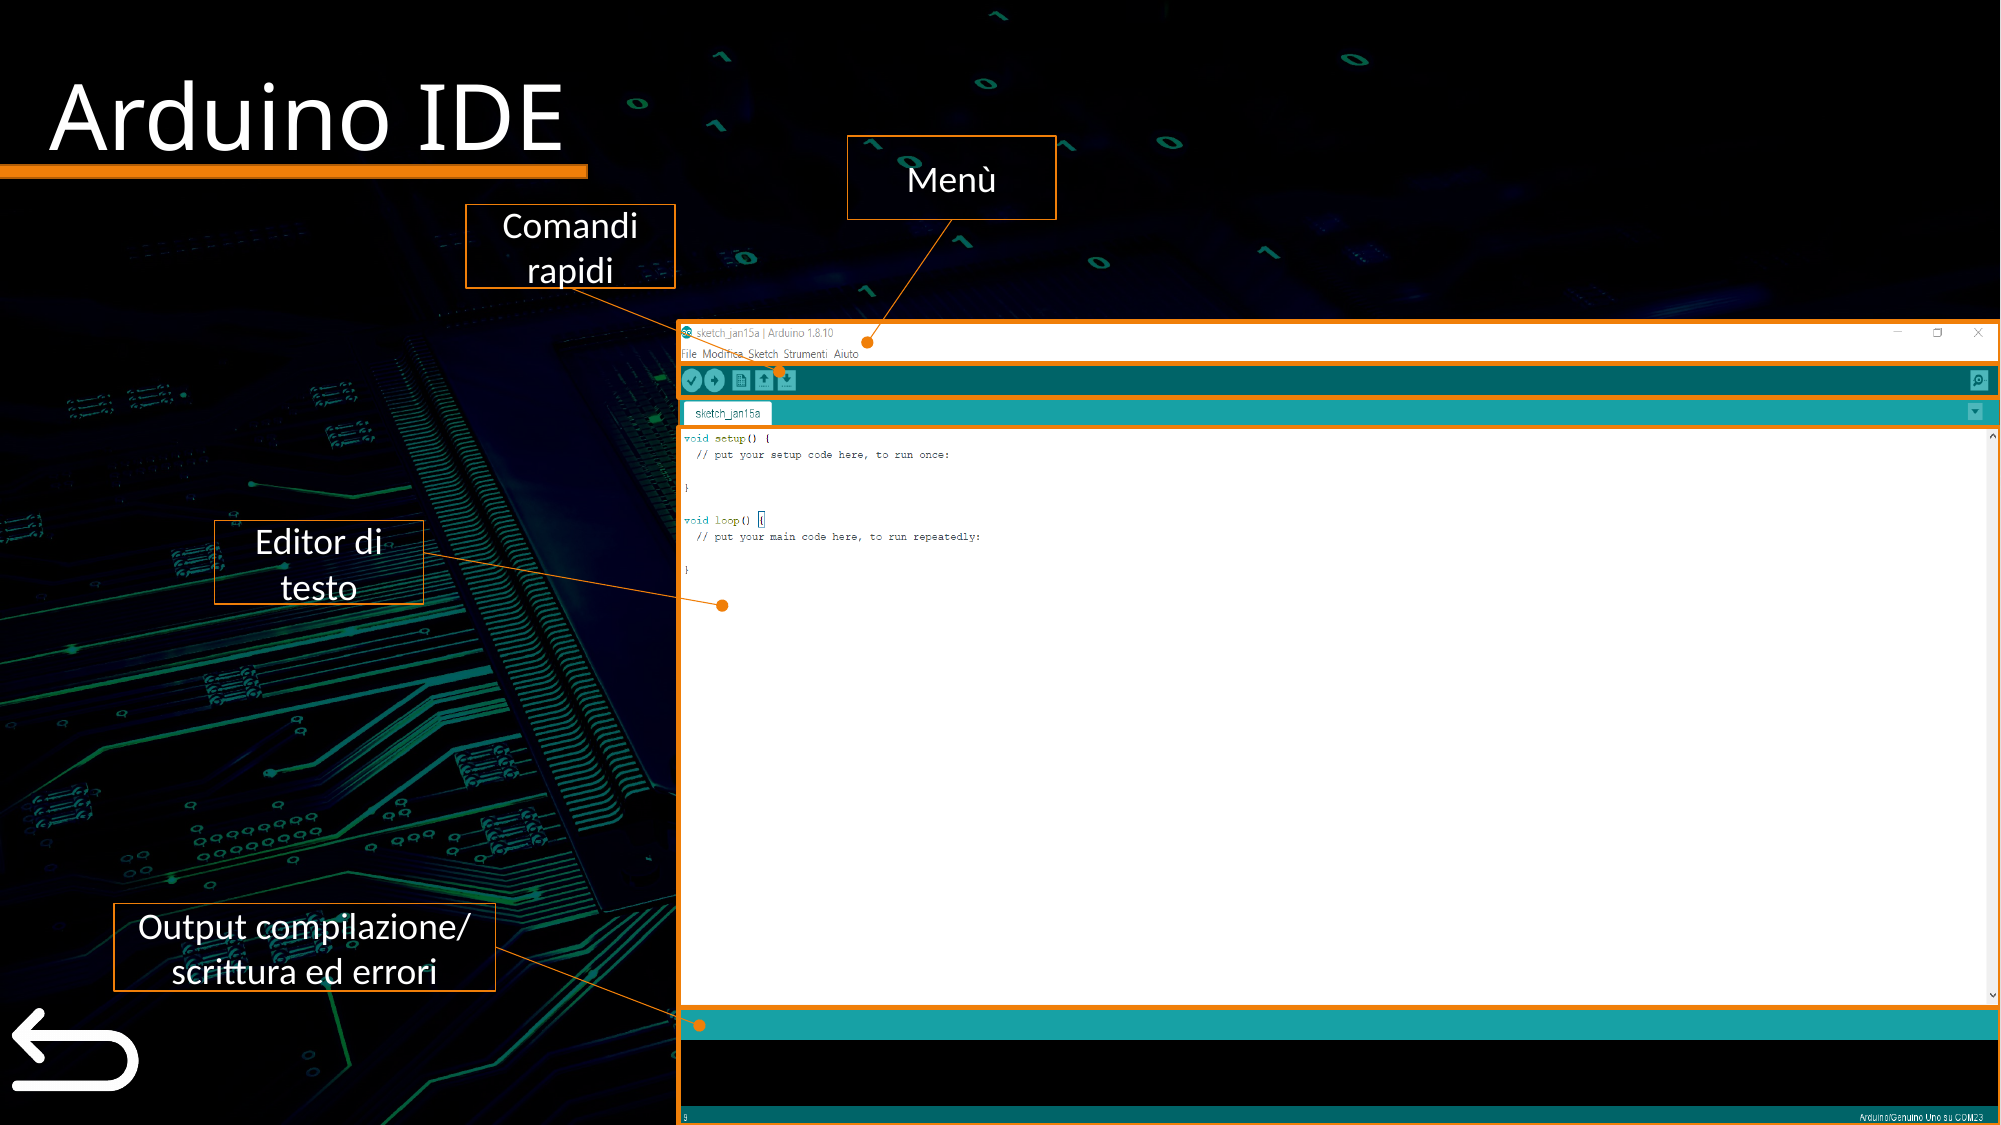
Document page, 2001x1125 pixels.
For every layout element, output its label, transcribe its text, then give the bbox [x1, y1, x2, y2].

text_box [678, 398, 2000, 427]
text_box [570, 287, 780, 372]
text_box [495, 946, 700, 1026]
text_box [0, 164, 588, 179]
text_box Arduino IDE [34, 51, 816, 177]
picture [0, 0, 2001, 1125]
text_box Menù [847, 136, 1057, 220]
text_box [678, 1007, 2000, 1125]
text_box Output compilazione/ scrittura ed errori [114, 903, 496, 991]
text_box [678, 427, 2000, 1007]
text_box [423, 552, 723, 606]
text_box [867, 219, 952, 343]
text_box Editor di testo [214, 520, 424, 605]
text_box Comandi rapidi [466, 204, 675, 288]
text_box [780, 321, 2000, 363]
text_box [678, 363, 2000, 398]
